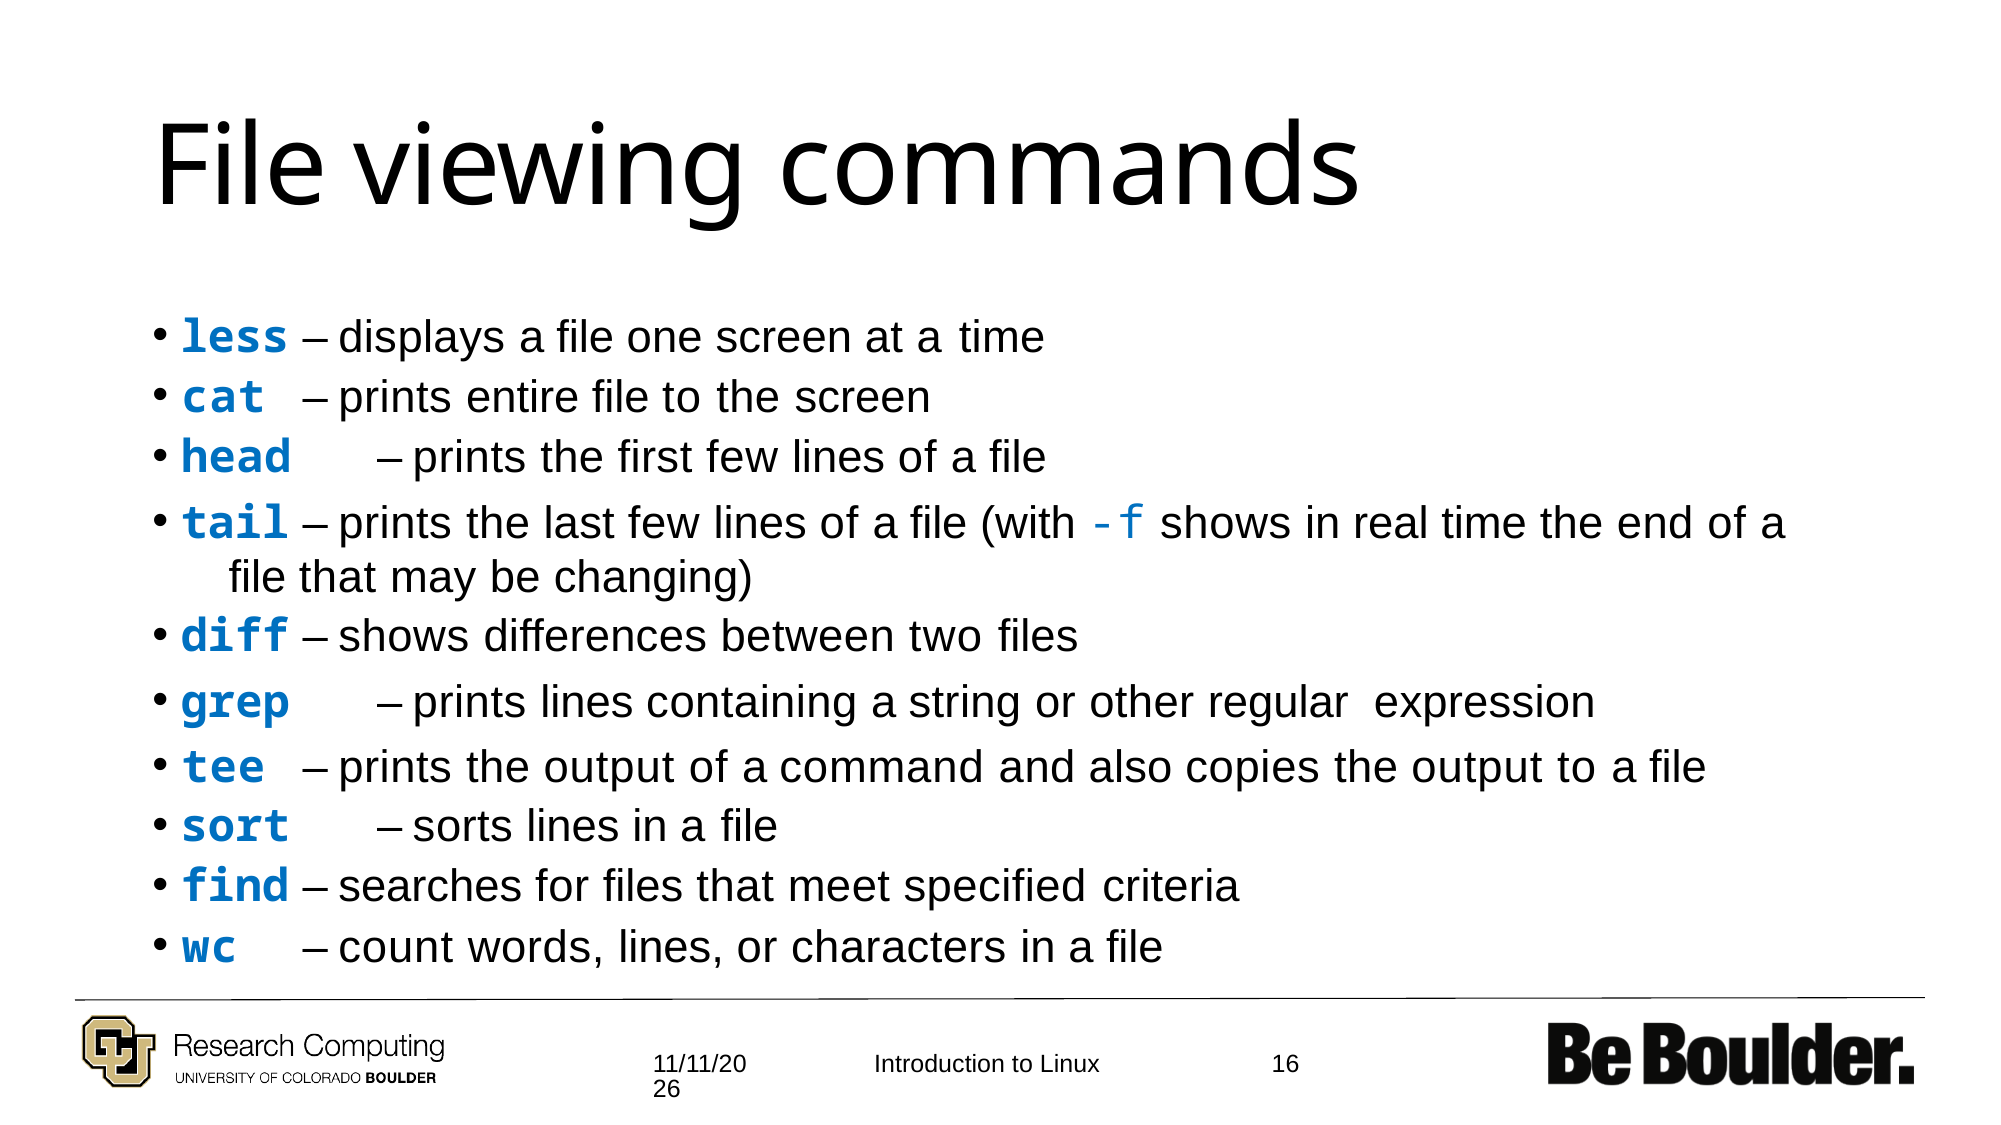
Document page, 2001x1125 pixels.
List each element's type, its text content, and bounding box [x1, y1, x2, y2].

picture [81, 1015, 444, 1088]
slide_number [637, 1032, 772, 1093]
slide_number 16 [1202, 1032, 1315, 1093]
picture [1524, 1015, 1938, 1088]
list less – displays a file one screen at a time cat – prints entire file to the screen head – prints the first few lines of a file tail – prints the last few lines of a file (with -f shows in real time the end of a file that may be changing) diff – shows differences between two files grep – prints lines containing a string or other regular expression tee – prints the output of a command and also copies the output to a file sort – sorts lines in a file find – searches for files that meet specified criteria wc – count words, lines, or characters in a file [137, 299, 1904, 983]
footer Introduction to Linux [772, 1032, 1202, 1093]
title File viewing commands [137, 59, 1863, 278]
